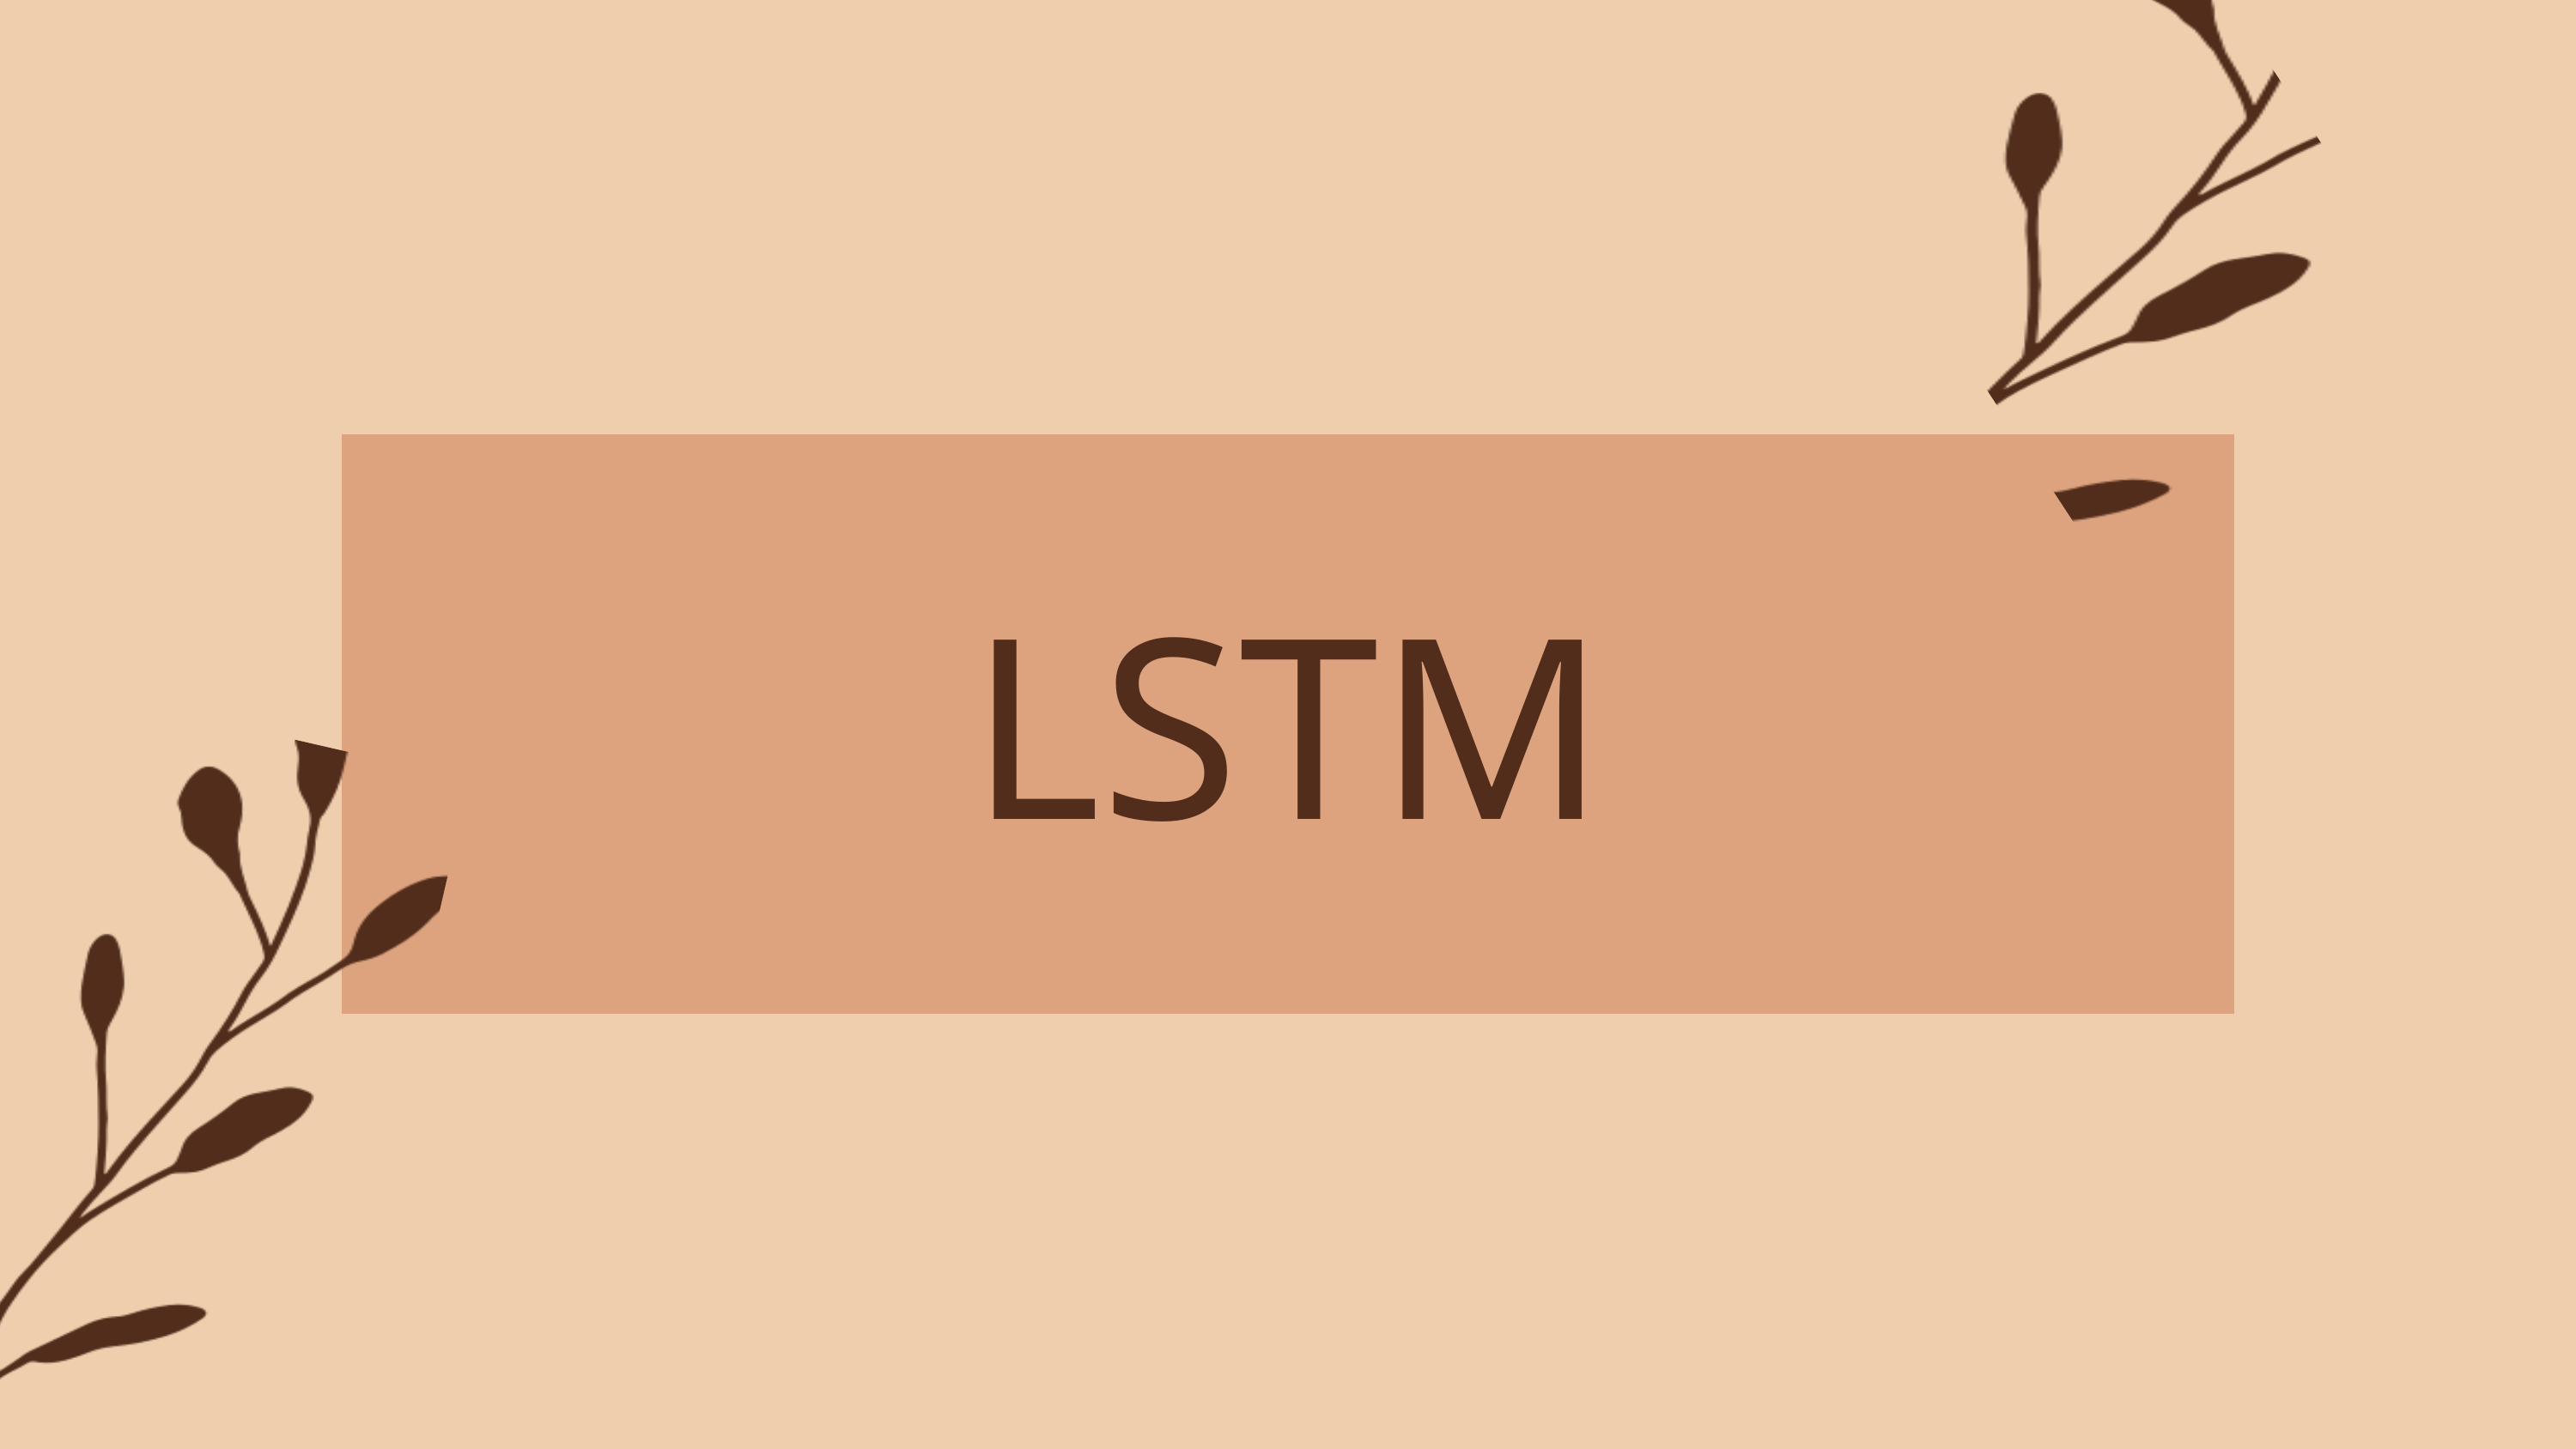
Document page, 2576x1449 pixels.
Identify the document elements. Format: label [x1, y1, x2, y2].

text_box [341, 433, 2235, 1015]
text_box [1772, 0, 2517, 622]
text_box [0, 687, 414, 1449]
